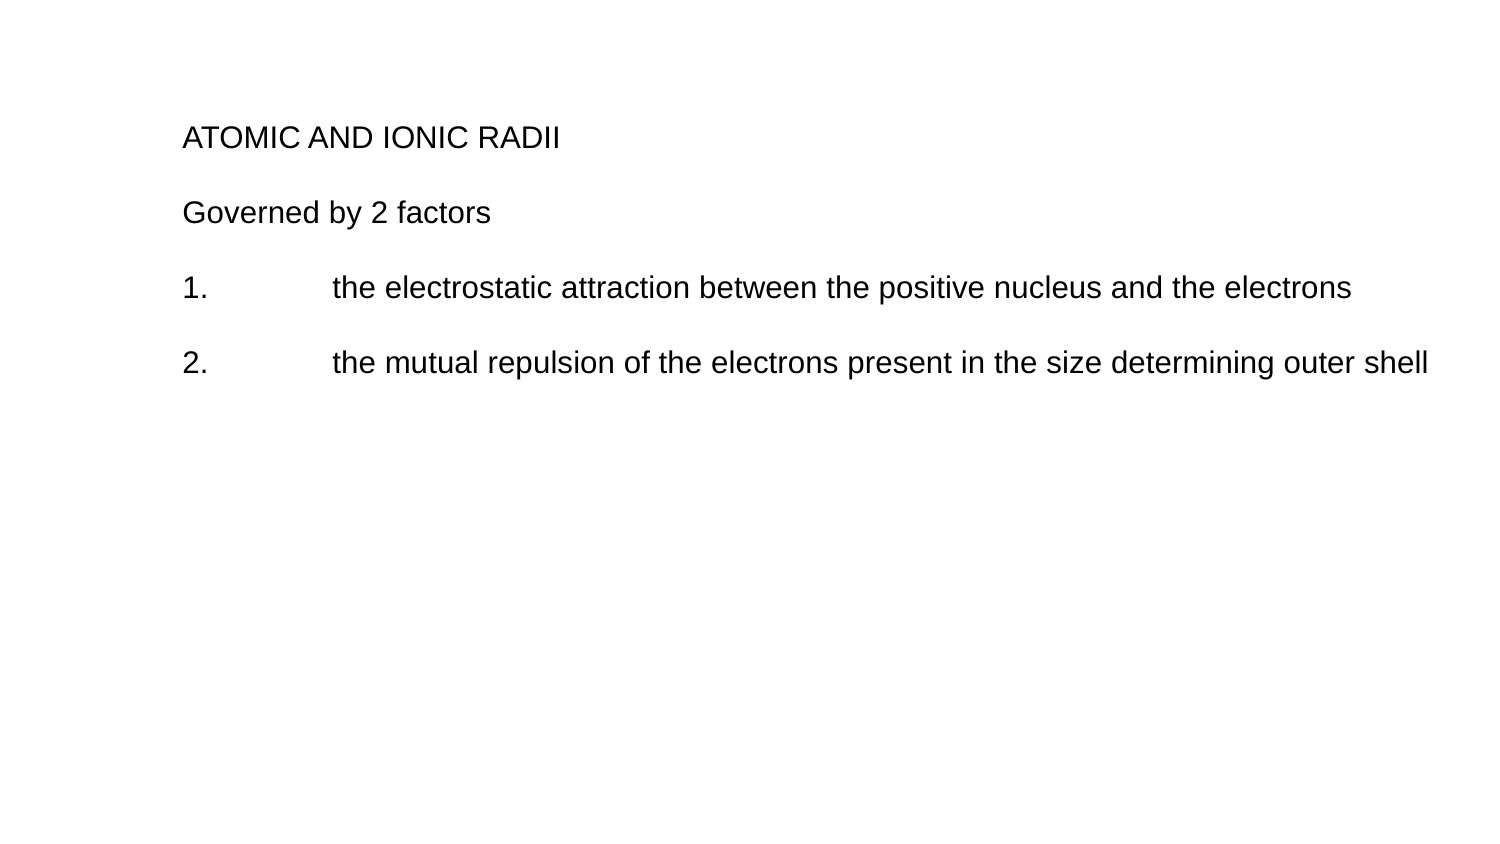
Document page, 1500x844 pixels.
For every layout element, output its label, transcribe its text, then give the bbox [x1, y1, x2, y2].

text_box ATOMIC AND IONIC RADII Governed by 2 factors 1. the electrostatic attraction between the positive nucleus and the electrons 2. the mutual repulsion of the electrons present in the size determining outer shell [167, 65, 1500, 429]
